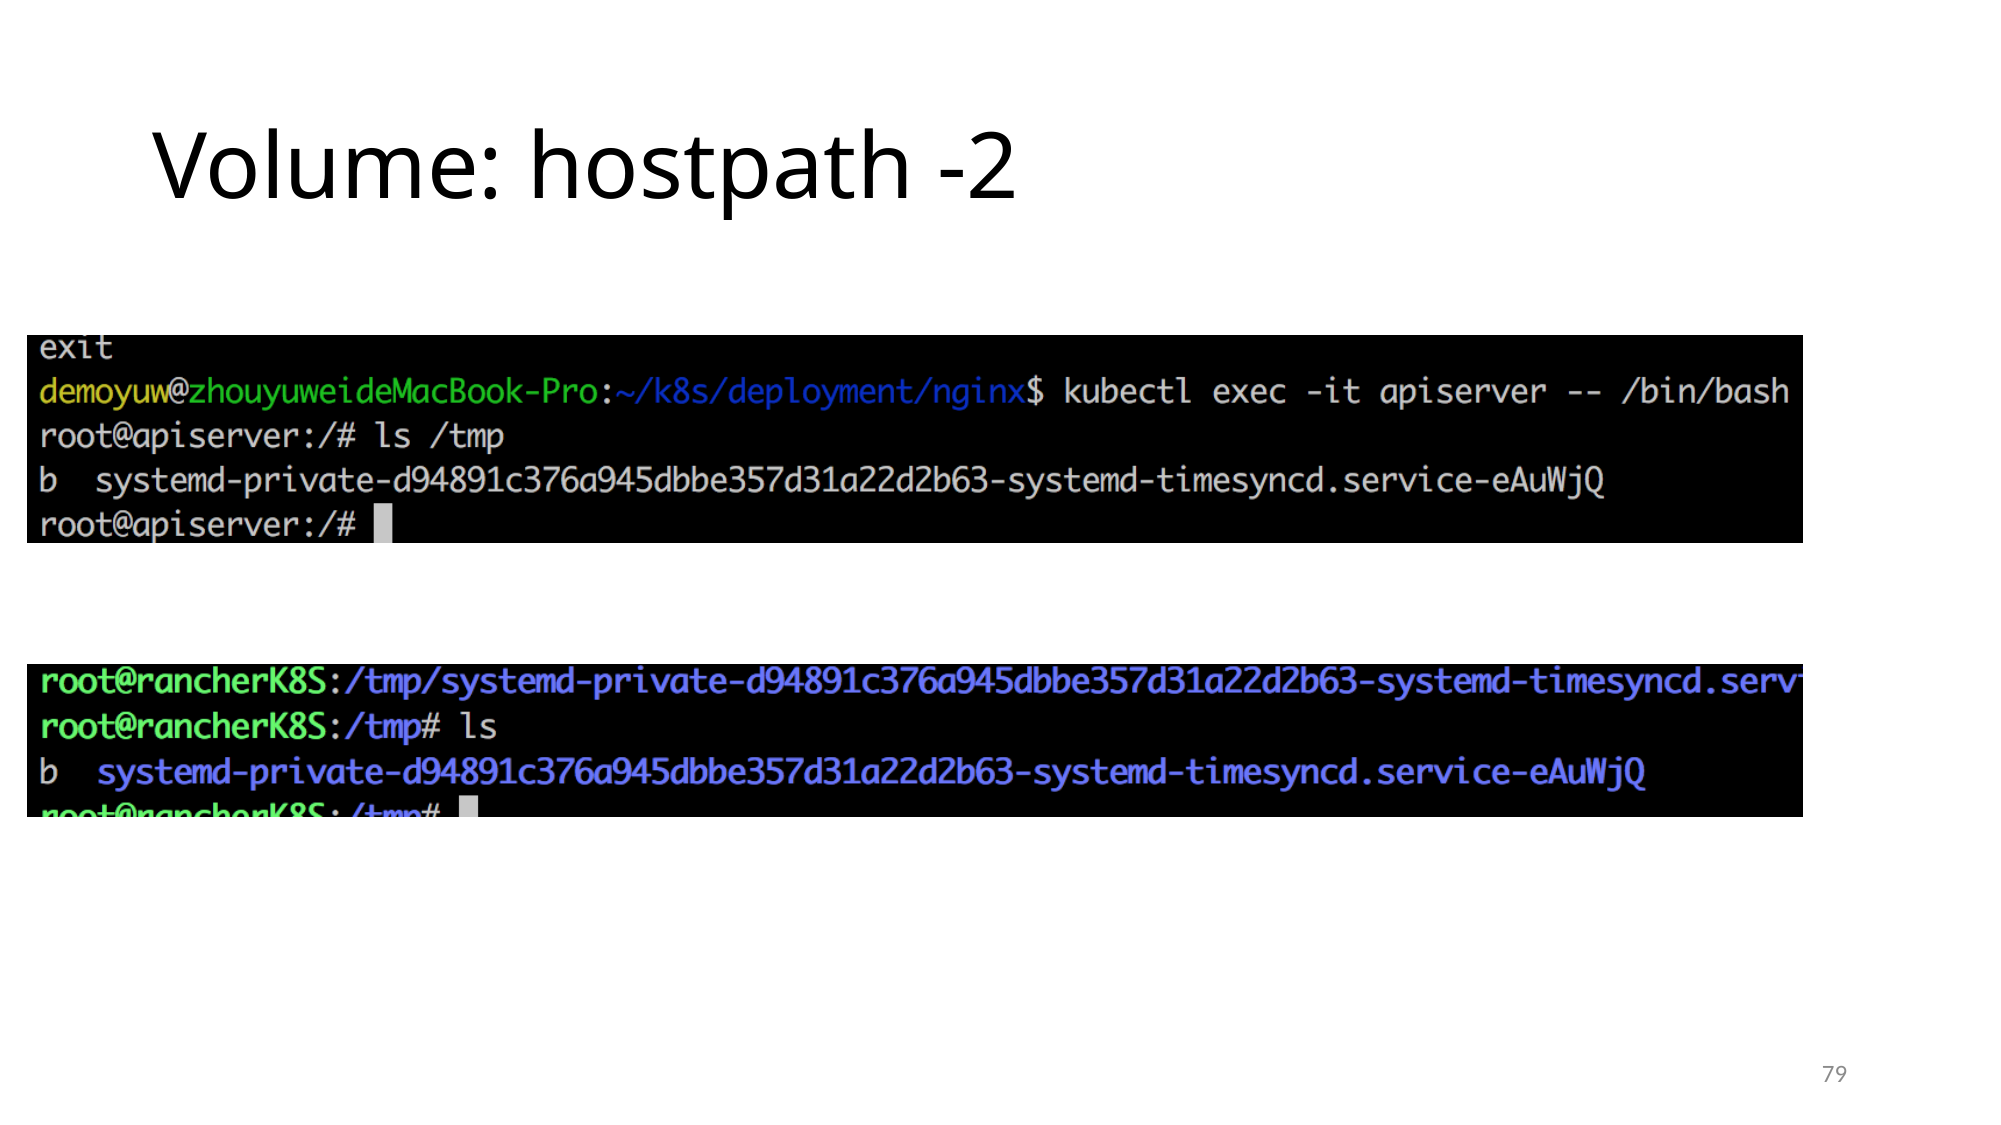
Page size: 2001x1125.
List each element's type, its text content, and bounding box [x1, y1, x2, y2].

title Volume: hostpath -2 [137, 59, 1863, 278]
picture [27, 664, 1803, 817]
slide_number 79 [1412, 1042, 1863, 1103]
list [27, 335, 1803, 543]
